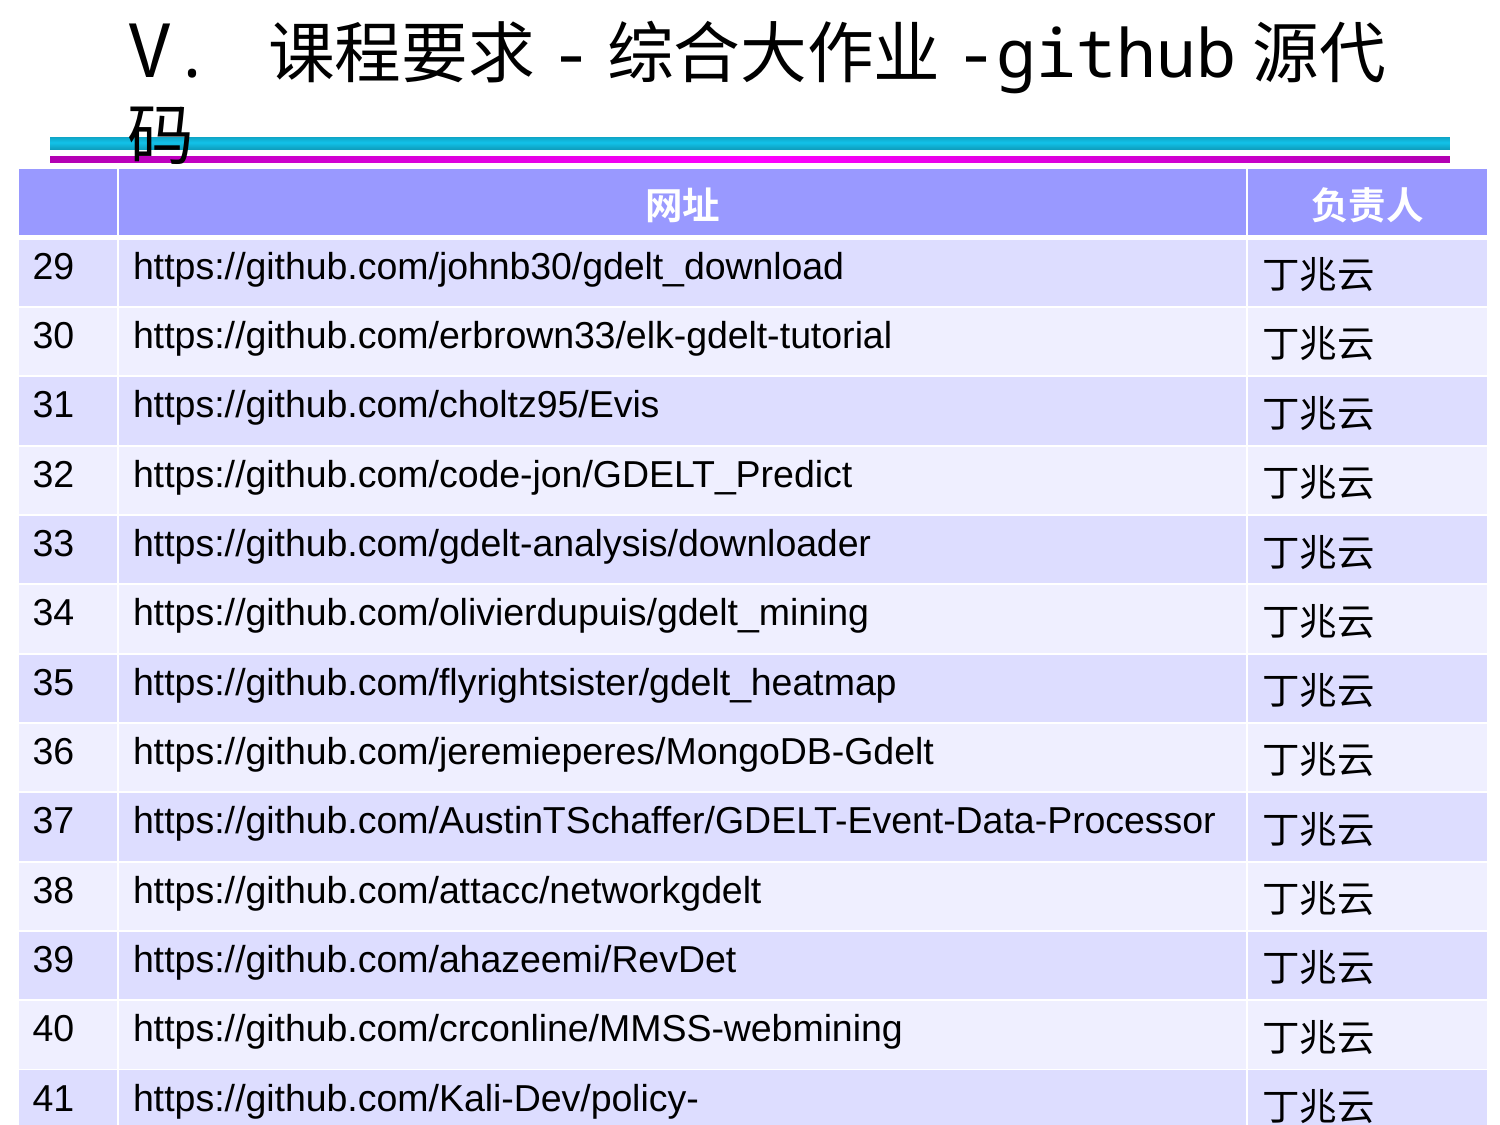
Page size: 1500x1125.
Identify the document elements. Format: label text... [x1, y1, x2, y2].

table_cell 39 [19, 932, 117, 999]
table_cell 35 [19, 655, 117, 722]
table_cell https://github.com/code-jon/GDELT_Predict [119, 447, 1246, 514]
table_cell https://github.com/erbrown33/elk-gdelt-tutorial [119, 308, 1246, 375]
table_cell https://github.com/gdelt-analysis/downloader [119, 516, 1246, 583]
table_cell https://github.com/crconline/MMSS-webmining [119, 1001, 1246, 1069]
table_cell 丁兆云 [1248, 1001, 1487, 1069]
table_cell 丁兆云 [1248, 932, 1487, 999]
table_cell 30 [19, 308, 117, 375]
table_cell 丁兆云 [1248, 724, 1487, 791]
table_cell 丁兆云 [1248, 240, 1487, 306]
table_header 负责人 [1248, 169, 1487, 235]
table_cell 34 [19, 585, 117, 653]
table_cell 32 [19, 447, 117, 514]
table_cell https://github.com/flyrightsister/gdelt_heatmap [119, 655, 1246, 722]
table_cell 37 [19, 793, 117, 861]
table_cell https://github.com/johnb30/gdelt_download [119, 240, 1246, 306]
table_cell 丁兆云 [1248, 377, 1487, 445]
table_cell 丁兆云 [1248, 585, 1487, 653]
table_cell 31 [19, 377, 117, 445]
table_cell 丁兆云 [1248, 655, 1487, 722]
table_cell 33 [19, 516, 117, 583]
table_cell 丁兆云 [1248, 308, 1487, 375]
table_cell 29 [19, 240, 117, 306]
table_cell 41 [19, 1070, 117, 1125]
table_header [19, 169, 117, 235]
table_cell 38 [19, 863, 117, 930]
table_cell 丁兆云 [1248, 863, 1487, 930]
table_cell 丁兆云 [1248, 1070, 1487, 1125]
table_cell https://github.com/attacc/networkgdelt [119, 863, 1246, 930]
title V. 课程要求-综合大作业-github源代码 [112, 60, 1463, 116]
table_cell 36 [19, 724, 117, 791]
table_cell 40 [19, 1001, 117, 1069]
table_cell https://github.com/AustinTSchaffer/GDELT-Event-Data-Processor [119, 793, 1246, 861]
table_cell https://github.com/ahazeemi/RevDet [119, 932, 1246, 999]
table_cell https://github.com/jeremieperes/MongoDB-Gdelt [119, 724, 1246, 791]
table_cell 丁兆云 [1248, 793, 1487, 861]
table_cell https://github.com/olivierdupuis/gdelt_mining [119, 585, 1246, 653]
table_cell 丁兆云 [1248, 516, 1487, 583]
table_cell 丁兆云 [1248, 447, 1487, 514]
table_cell https://github.com/choltz95/Evis [119, 377, 1246, 445]
table_header 网址 [119, 169, 1246, 235]
table_cell https://github.com/Kali-Dev/policy-recommendation_data_visualization_omdena_app [119, 1070, 1246, 1125]
